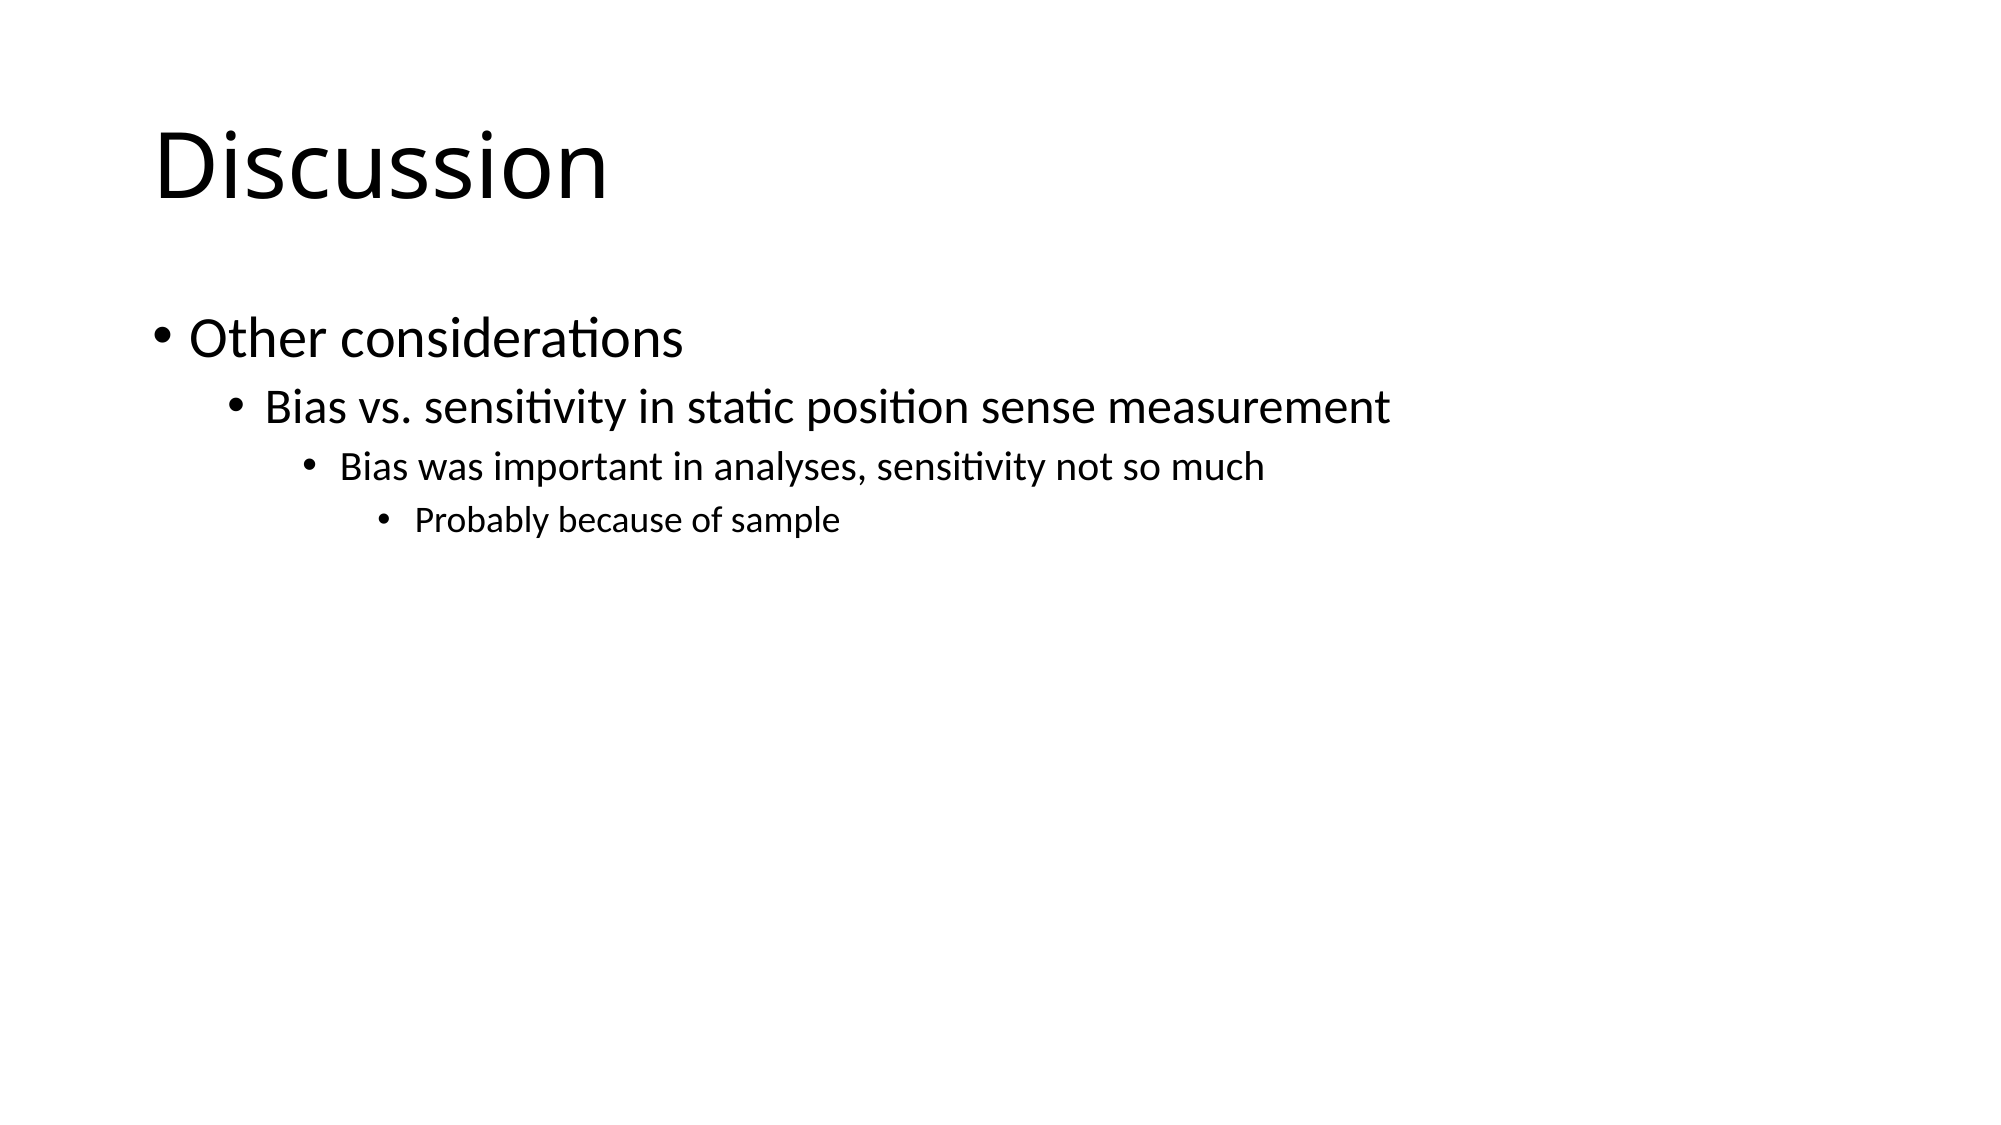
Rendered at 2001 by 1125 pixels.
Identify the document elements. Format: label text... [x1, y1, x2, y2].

title Discussion [137, 59, 1863, 278]
list Other considerations Bias vs. sensitivity in static position sense measurement Bias was important in analyses, sensitivity not so much Probably because of sample [137, 299, 1863, 1014]
